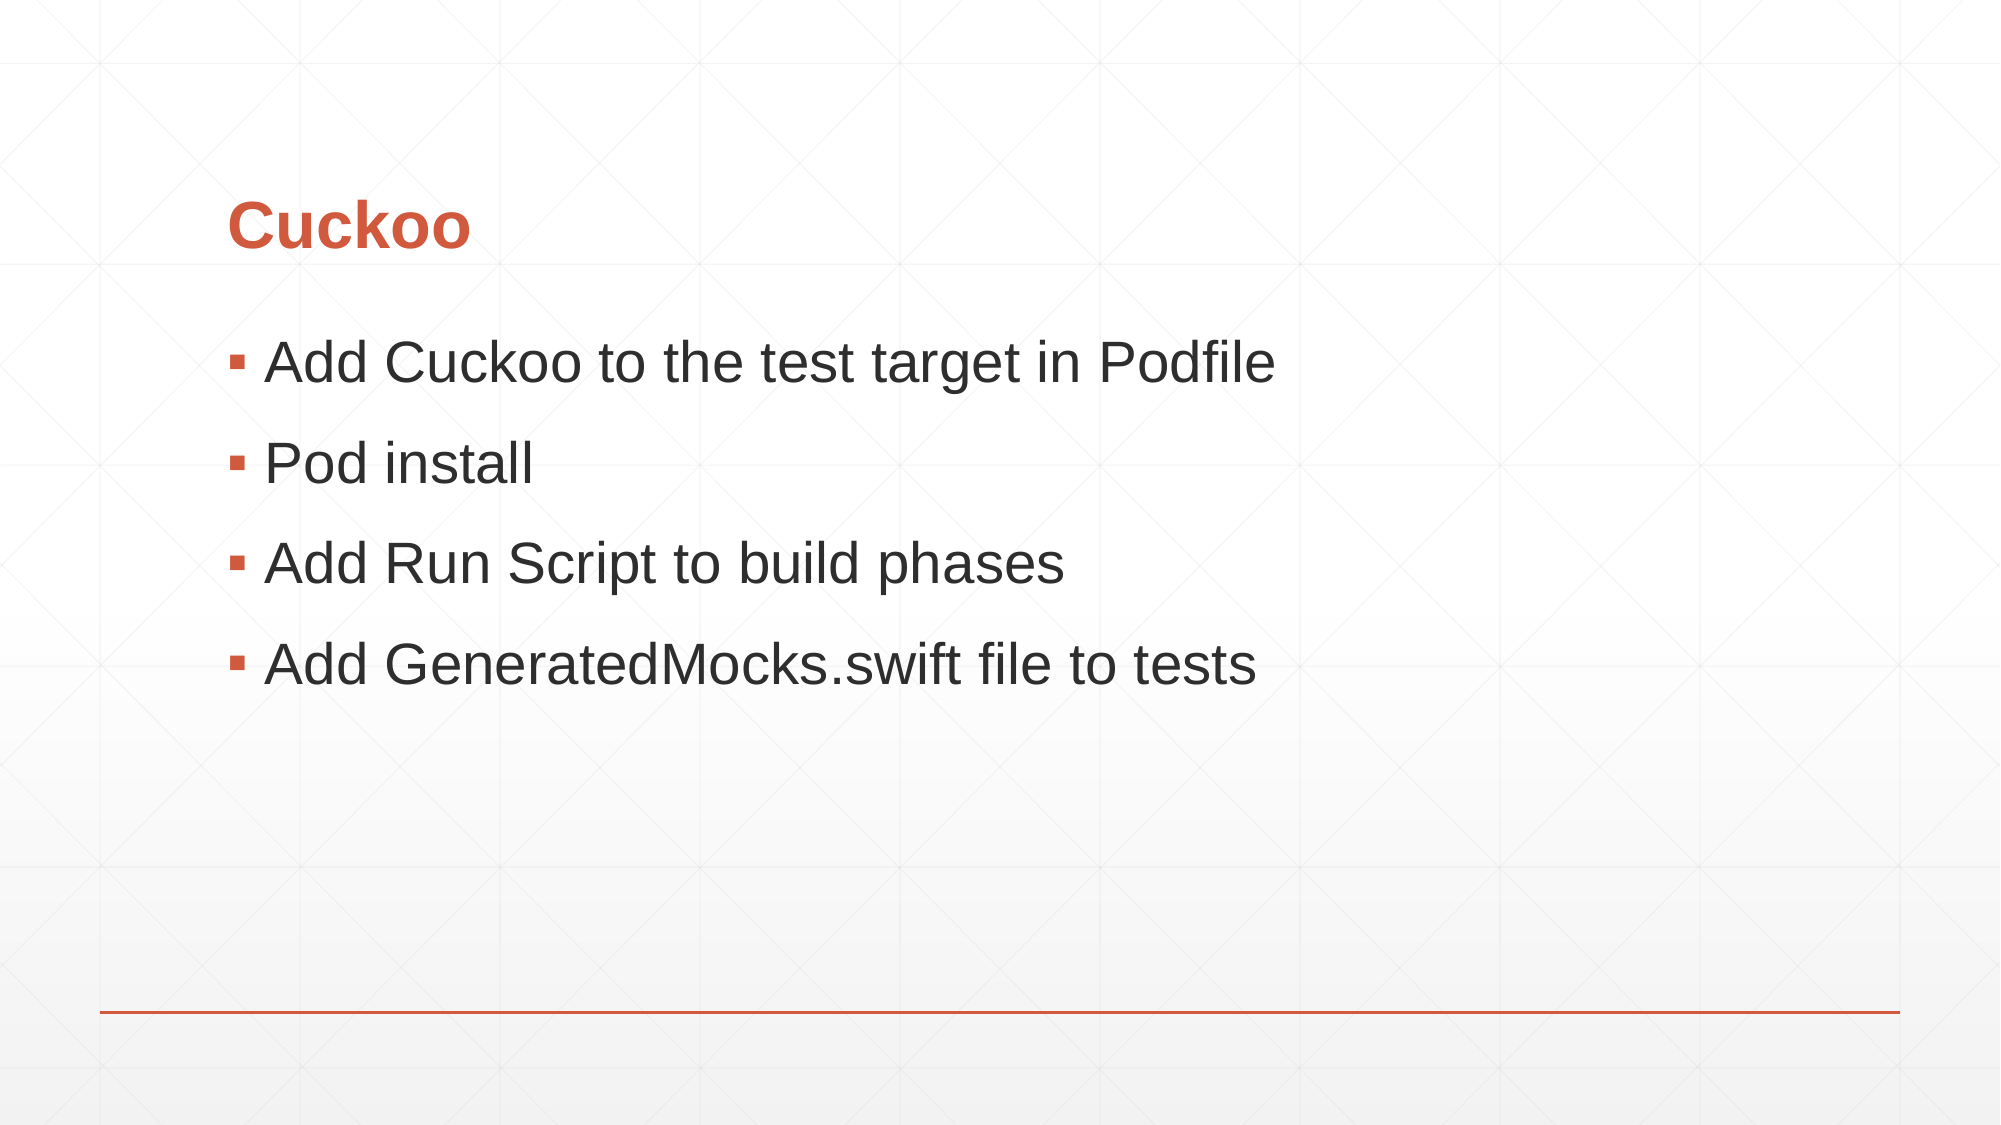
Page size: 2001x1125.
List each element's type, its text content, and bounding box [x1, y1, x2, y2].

list Add Cuckoo to the test target in Podfile Pod install Add Run Script to build phases Add GeneratedMocks.swift file to tests [212, 324, 1788, 950]
title Cuckoo [212, 82, 1788, 271]
